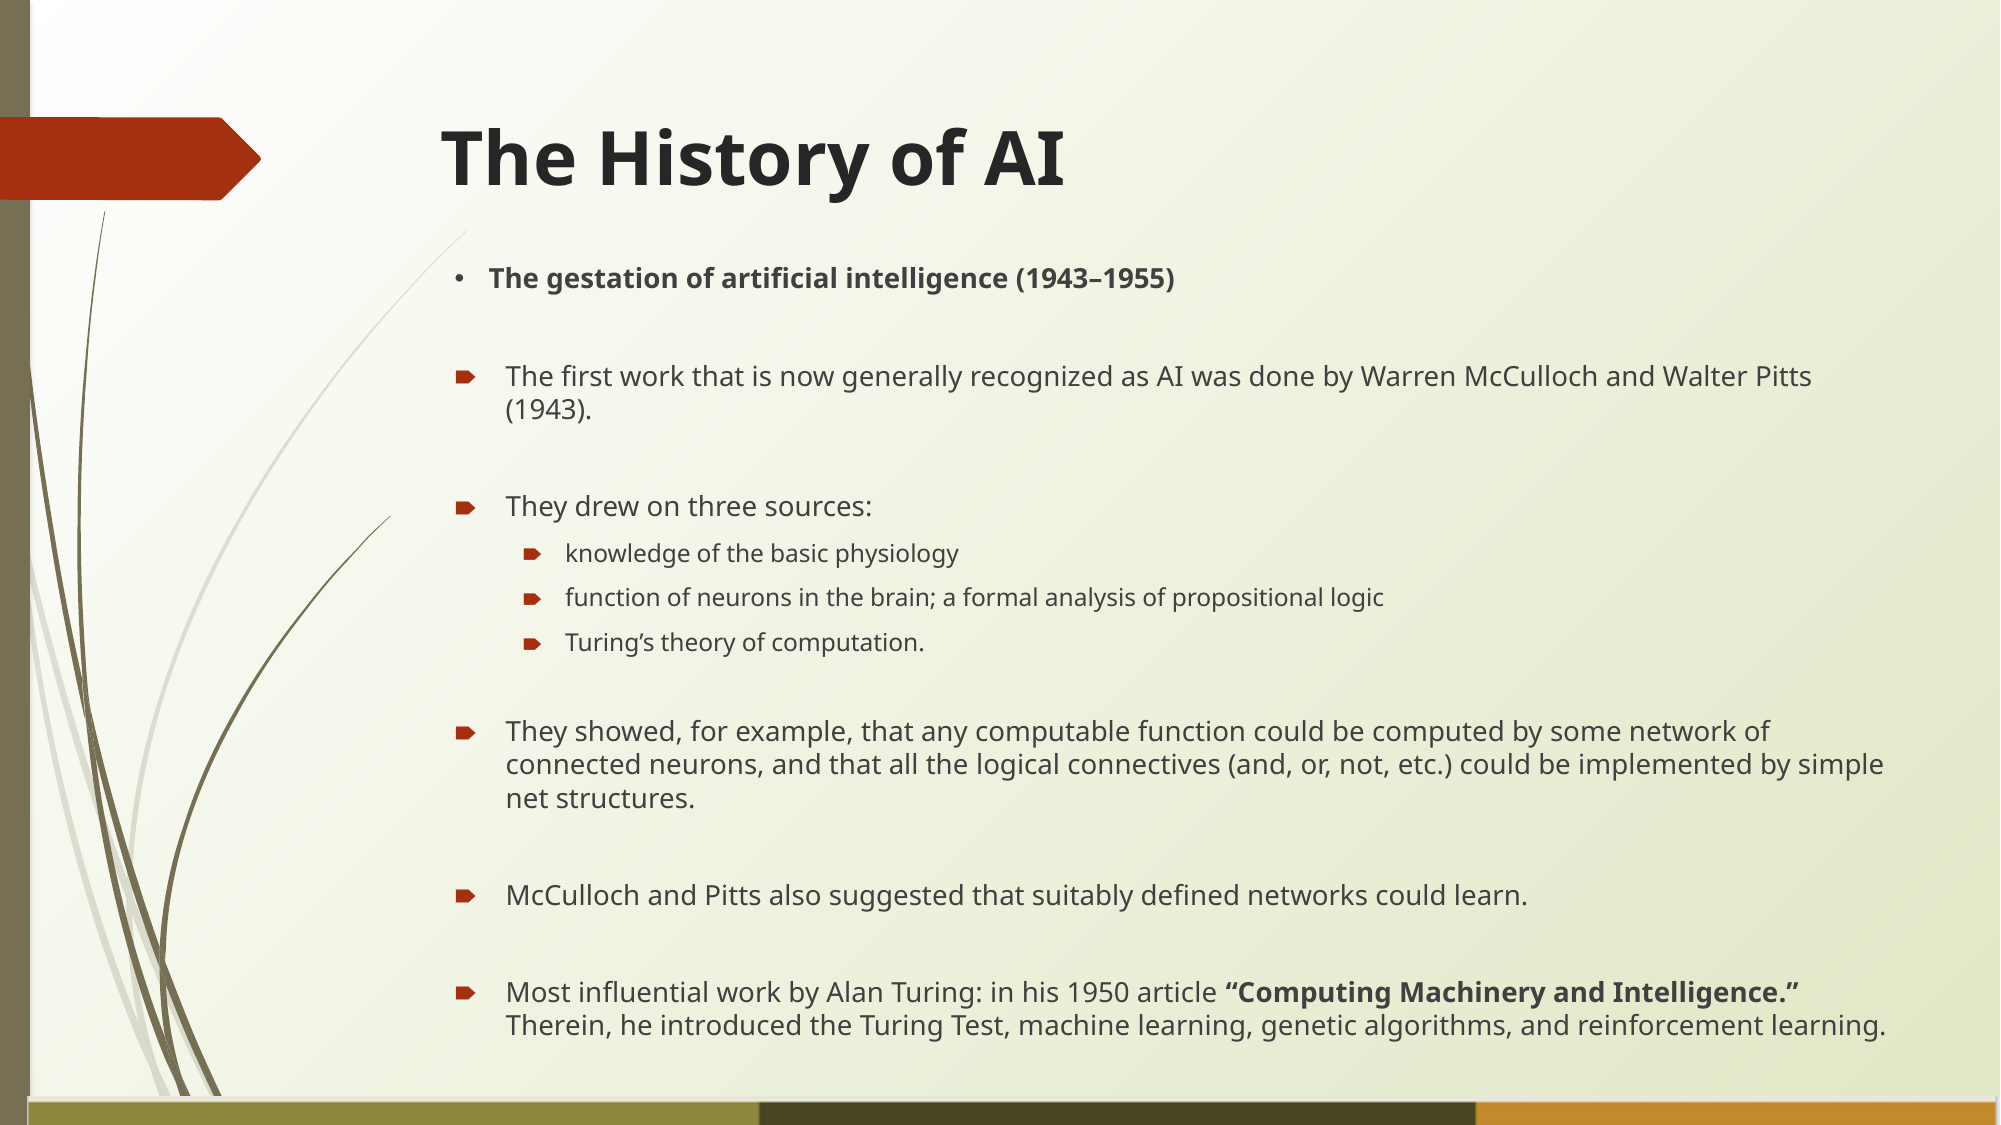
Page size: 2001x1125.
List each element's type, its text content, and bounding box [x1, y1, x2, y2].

title The History of AI [425, 102, 1888, 313]
picture [27, 1096, 2000, 1125]
list The gestation of artificial intelligence (1943–1955) The first work that is now generally recognized as AI was done by Warren McCulloch and Walter Pitts (1943). They drew on three sources: knowledge of the basic physiology function of neurons in the brain; a formal analysis of propositional logic Turing’s theory of computation. They showed, for example, that any computable function could be computed by some network of connected neurons, and that all the logical connectives (and, or, not, etc.) could be implemented by simple net structures. McCulloch and Pitts also suggested that suitably defined networks could learn. Most influential work by Alan Turing: in his 1950 article “Computing Machinery and Intelligence.” Therein, he introduced the Turing Test, machine learning, genetic algorithms, and reinforcement learning. [439, 253, 1909, 1075]
